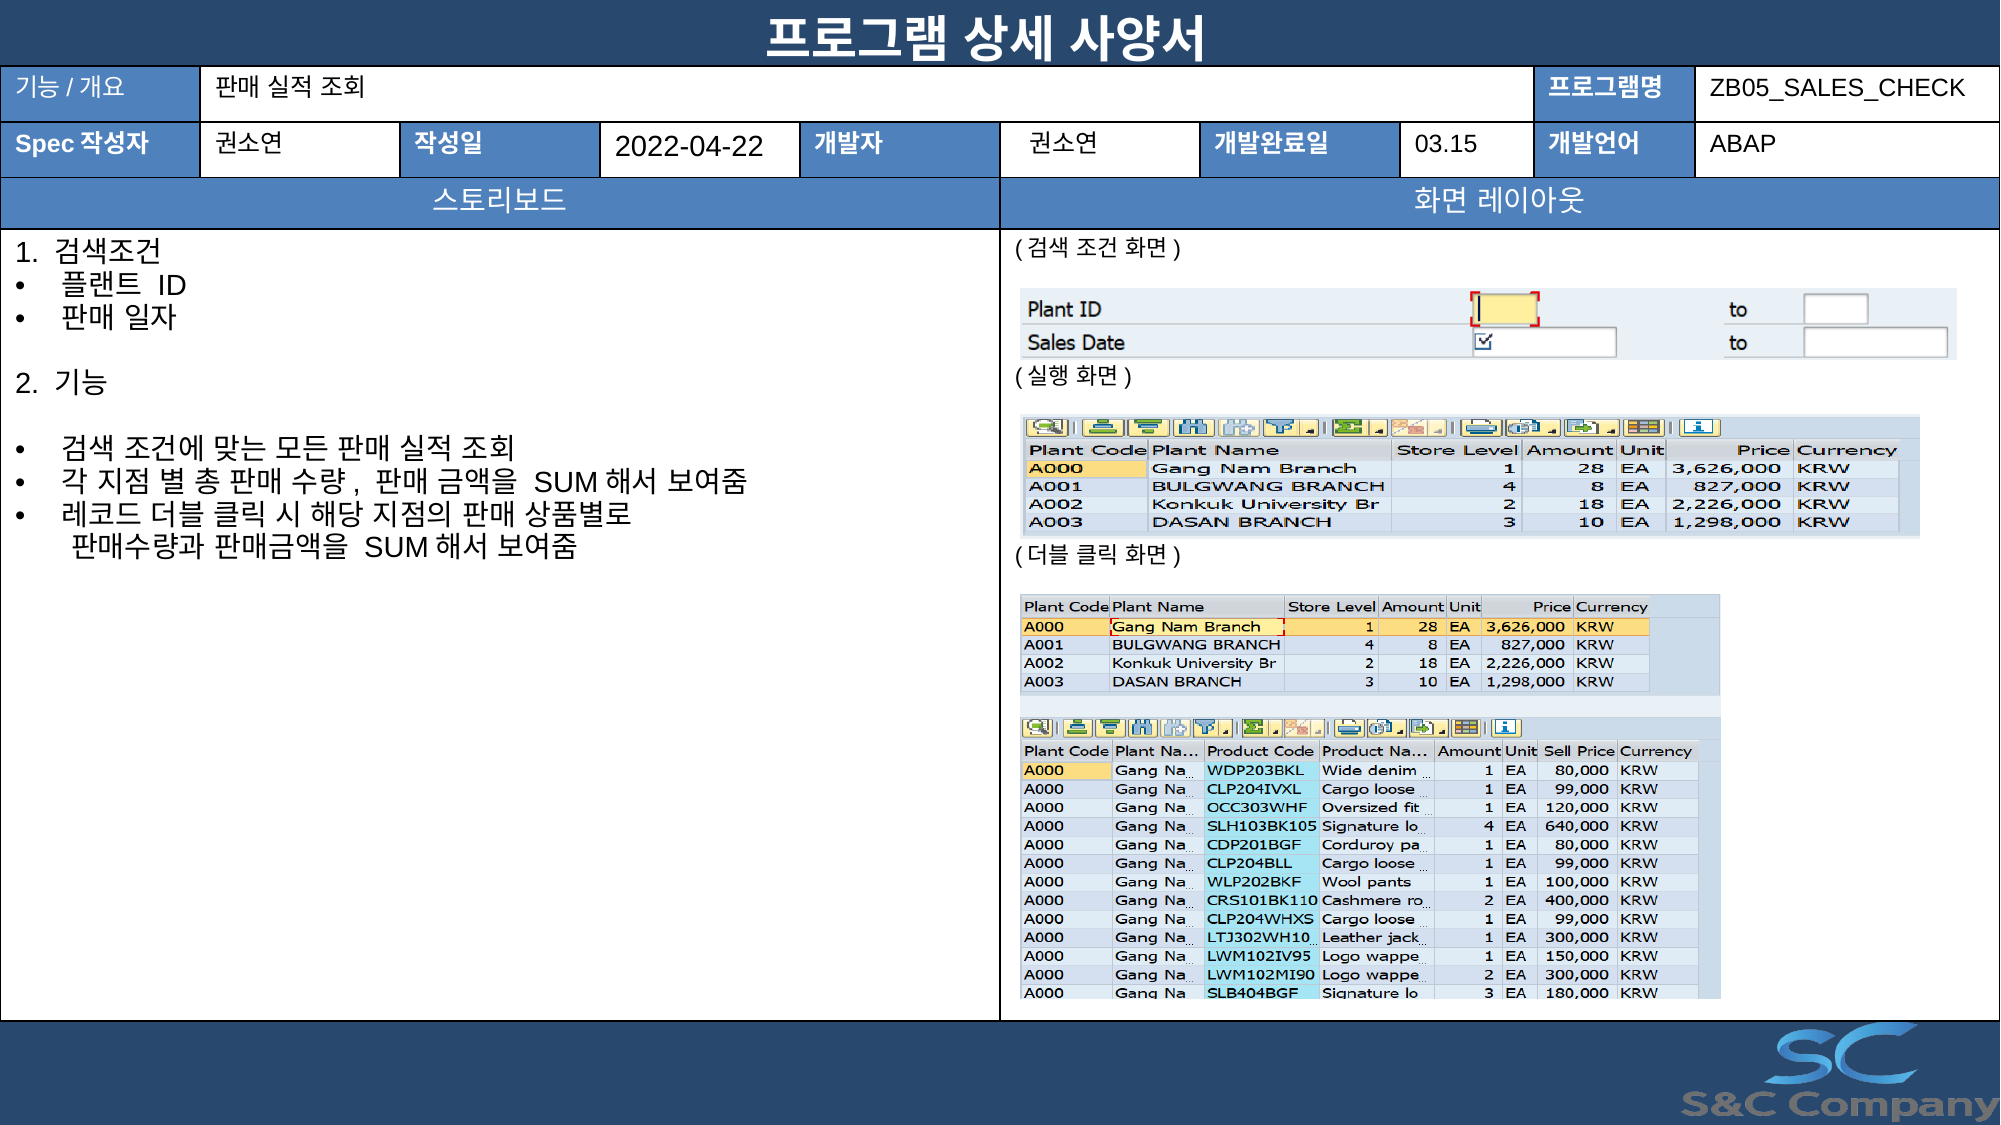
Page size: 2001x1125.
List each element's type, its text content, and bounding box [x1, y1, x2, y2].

table_header 스토리보드 [1, 178, 999, 228]
picture [1020, 287, 1957, 360]
table_cell 작성일 [401, 123, 599, 177]
table_cell 03.15 [1401, 123, 1533, 177]
table_header ZB05_SALES_CHECK [1696, 67, 1999, 121]
table_cell (검색 조건 화면) (실행 화면) (더블 클릭 화면) [1001, 230, 1999, 1020]
table_header 판매 실적 조회 [201, 67, 1533, 121]
text_box 프로그램 상세 사양서 [419, 0, 1553, 65]
table_cell r권소연 [1001, 123, 1199, 177]
picture [1681, 1021, 2000, 1122]
table_header 프로그램명 [1535, 67, 1694, 121]
table_cell 개발언어 [1535, 123, 1694, 177]
table_cell 개발완료일 [1201, 123, 1399, 177]
table_cell Spec작성자 [1, 123, 199, 177]
picture [1020, 414, 1920, 540]
table_cell 1. 검색조건 플랜트 ID 판매 일자 2. 기능 검색 조건에 맞는 모든 판매 실적 조회 각 지점 별 총 판매 수량, 판매 금액을 SUM해서 보여줌 레코드 더블 클릭 시 해당 지점의 판매 상품별로 판매수량과 판매금액을 SUM해서 보여줌 [1, 230, 999, 1020]
table_header 기능/개요 [1, 67, 199, 121]
table_cell ABAP [1696, 123, 1999, 177]
table_cell 2022-04-22 [601, 123, 799, 177]
table_cell 권소연 [201, 123, 399, 177]
table_header 화면 레이아웃 [1001, 178, 1999, 228]
table_cell 개발자 [801, 123, 999, 177]
picture [1020, 593, 1722, 999]
